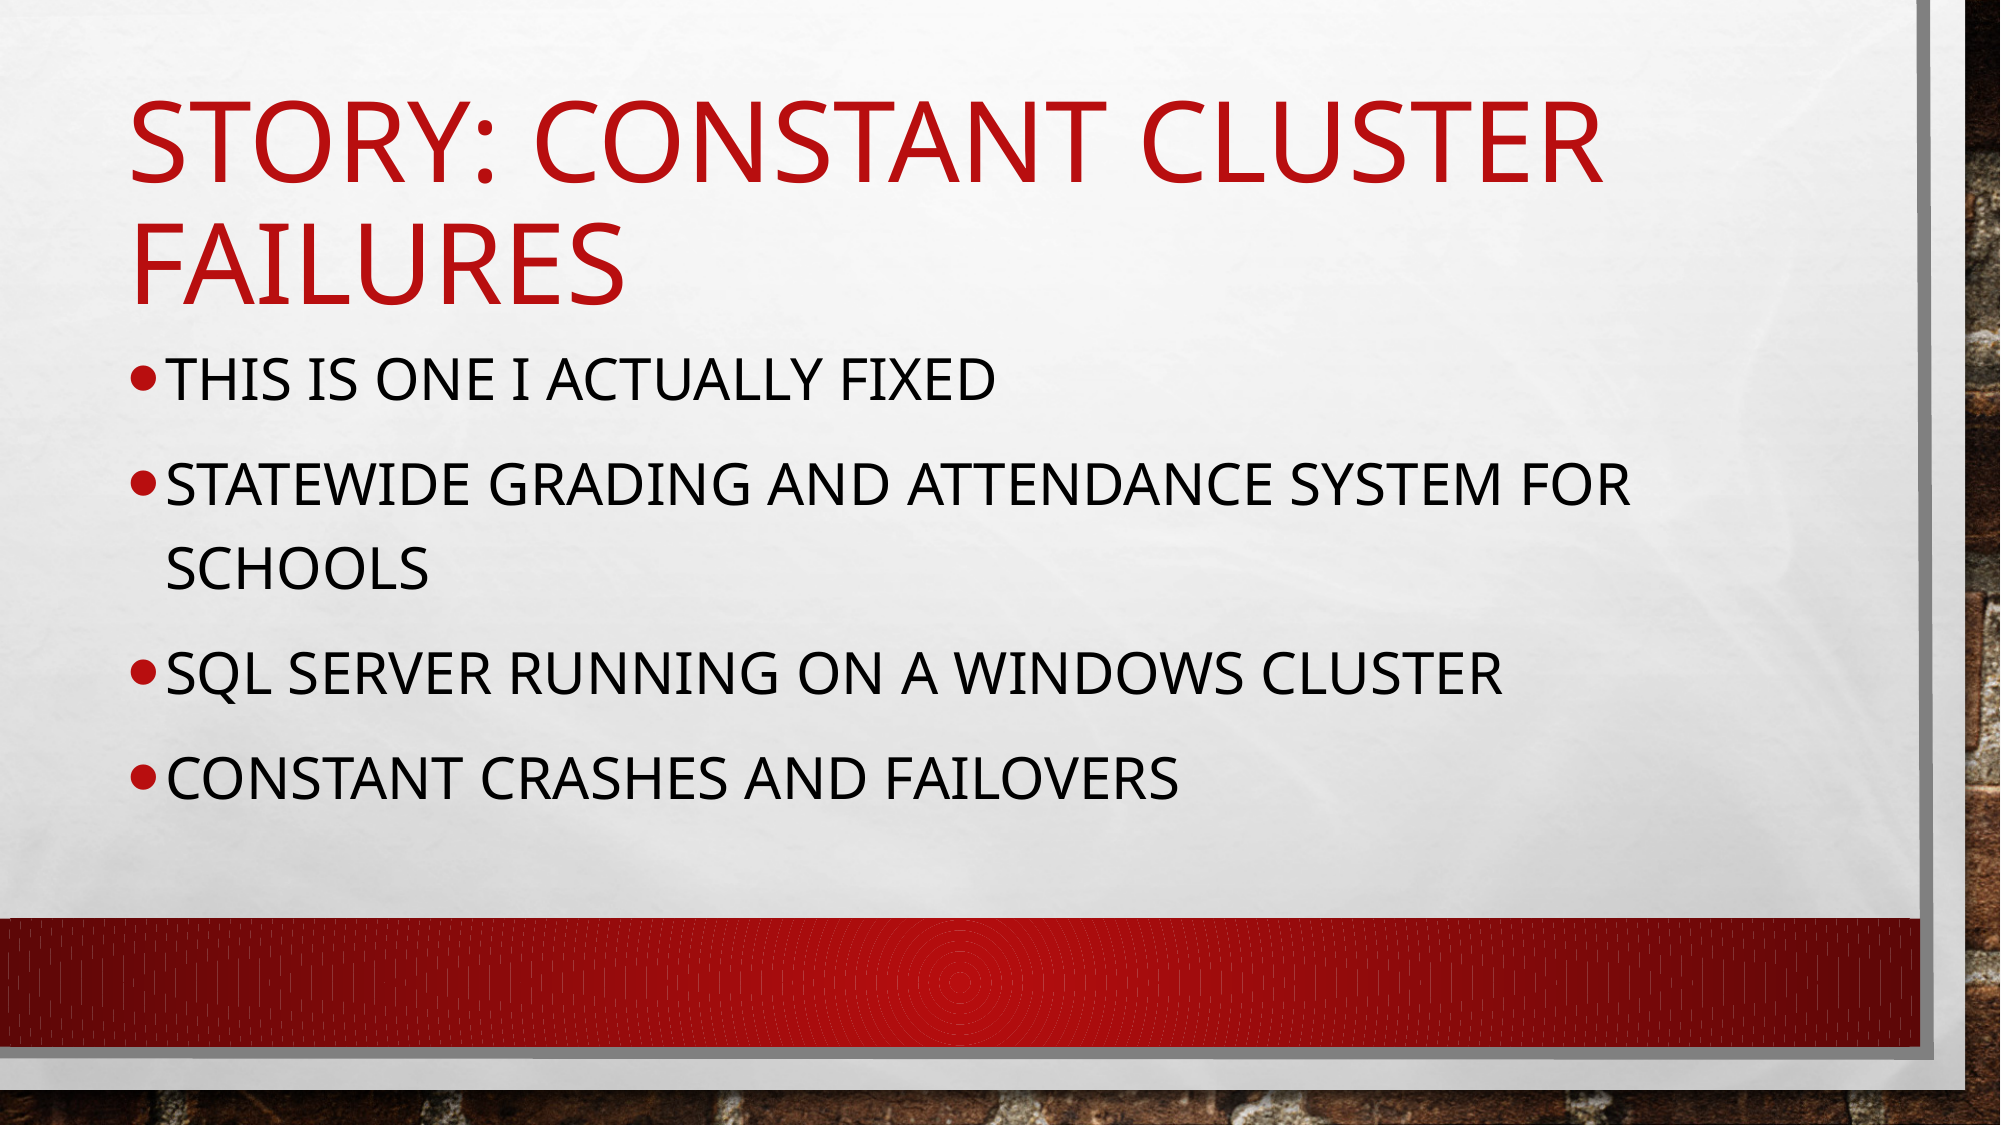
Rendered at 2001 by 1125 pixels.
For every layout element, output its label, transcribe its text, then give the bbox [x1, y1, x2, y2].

title STORY: constant cluster failures [112, 112, 1818, 302]
list This is one I actually fixed Statewide grading and attendance system for schools Sql server running on a windows cluster Constant crashes and failovers [112, 338, 1818, 882]
picture [0, 0, 2000, 1125]
